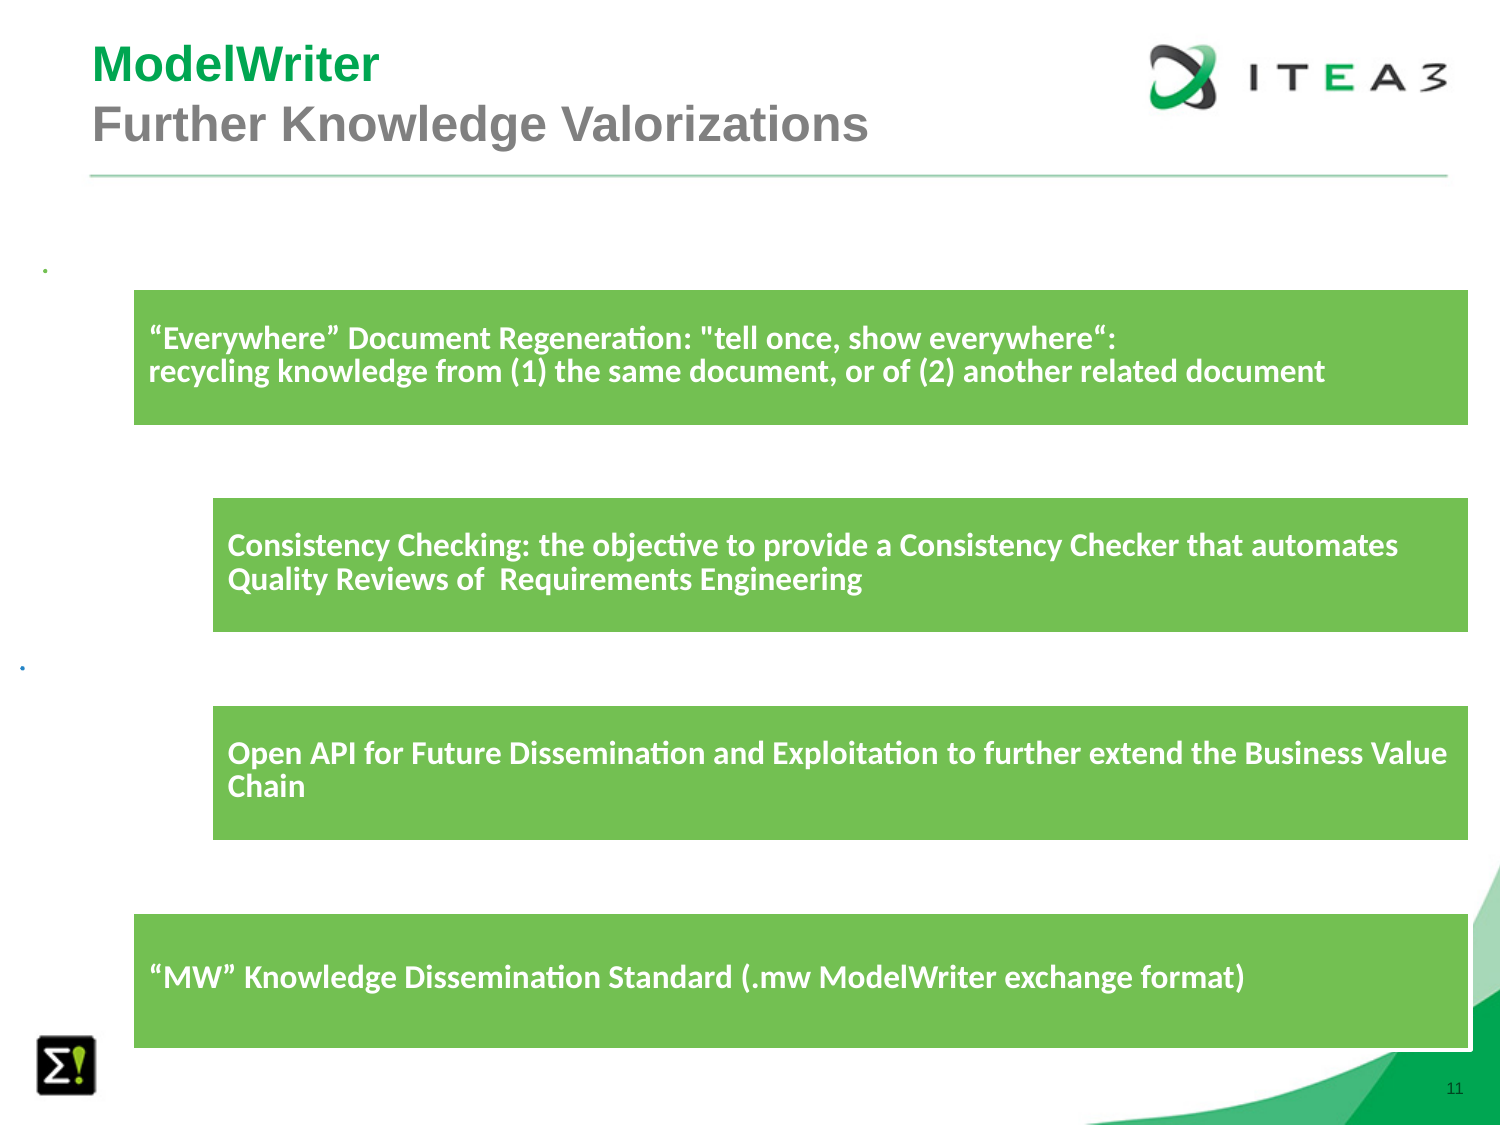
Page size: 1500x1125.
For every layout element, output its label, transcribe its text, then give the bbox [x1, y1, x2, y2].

title ModelWriter Further Knowledge Valorizations [76, 23, 1099, 156]
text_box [17, 158, 1471, 1059]
picture [0, 0, 1500, 1125]
